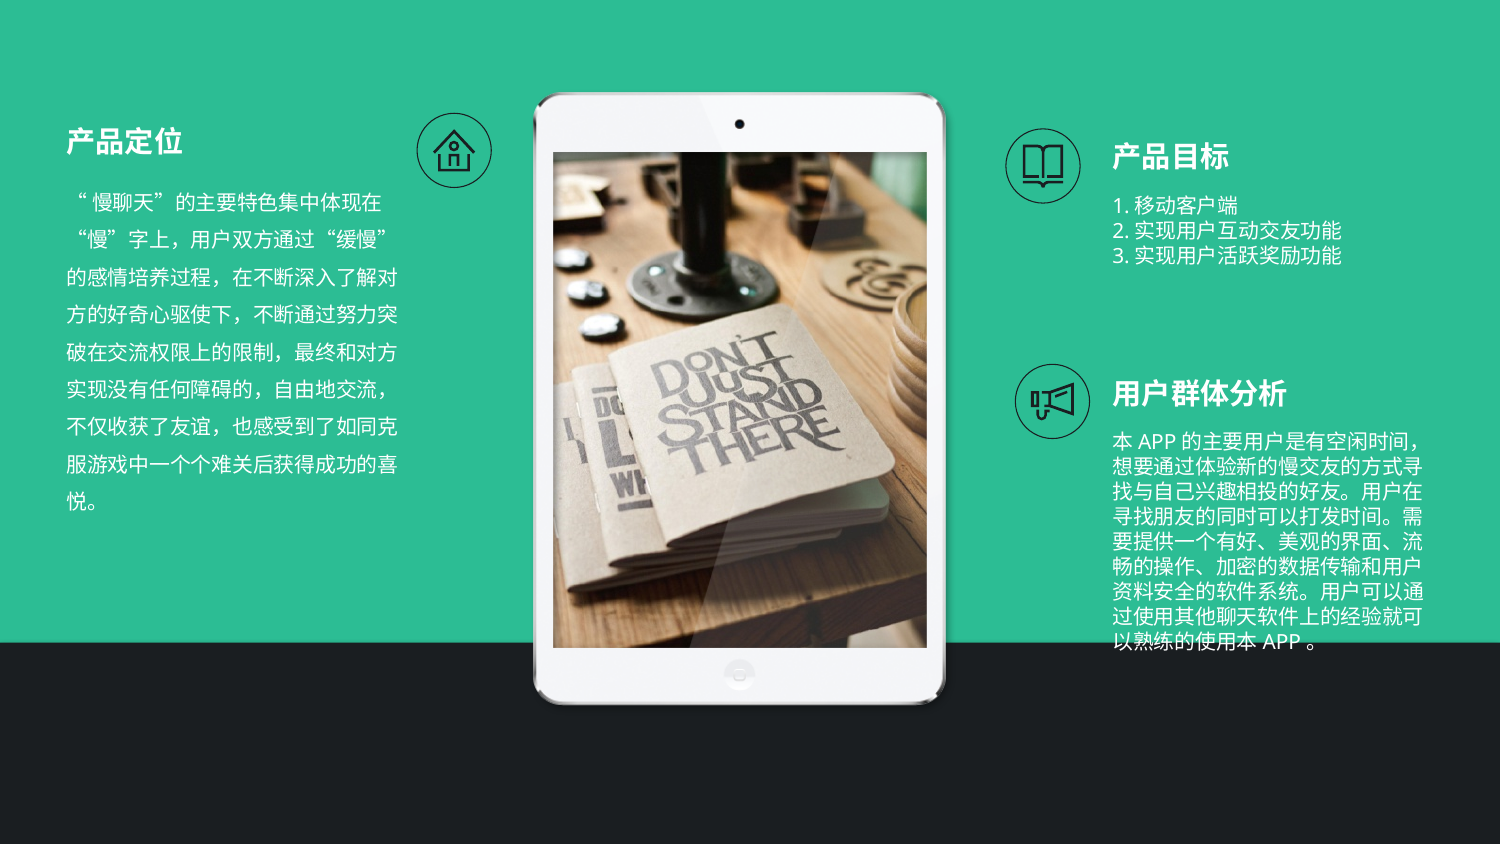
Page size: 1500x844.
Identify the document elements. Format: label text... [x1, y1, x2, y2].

text_box 本APP的主要用户是有空闲时间，想要通过体验新的慢交友的方式寻找与自己兴趣相投的好友。用户在寻找朋友的同时可以打发时间。需要提供一个有好、美观的界面、流畅的操作、加密的数据传输和用户资料安全的软件系统。用户可以通过使用其他聊天软件上的经验就可以熟练的使用本APP。 [1097, 421, 1443, 661]
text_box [1015, 364, 1090, 439]
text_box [1005, 128, 1081, 204]
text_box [416, 113, 492, 188]
text_box 用户群体分析 [1097, 367, 1443, 418]
text_box [0, 642, 1500, 844]
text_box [530, 88, 950, 711]
text_box “慢聊天”的主要特色集中体现在“慢”字上，用户双方通过“缓慢”的感情培养过程，在不断深入了解对方的好奇心驱使下，不断通过努力突破在交流权限上的限制，最终和对方实现没有任何障碍的，自由地交流，不仅收获了友谊，也感受到了如同克服游戏中一个个难关后获得成功的喜悦。 [51, 169, 416, 522]
text_box 产品定位 [51, 115, 397, 166]
text_box 产品目标 [1097, 131, 1443, 182]
text_box 1.移动客户端 2.实现用户互动交友功能 3.实现用户活跃奖励功能 [1097, 185, 1443, 275]
